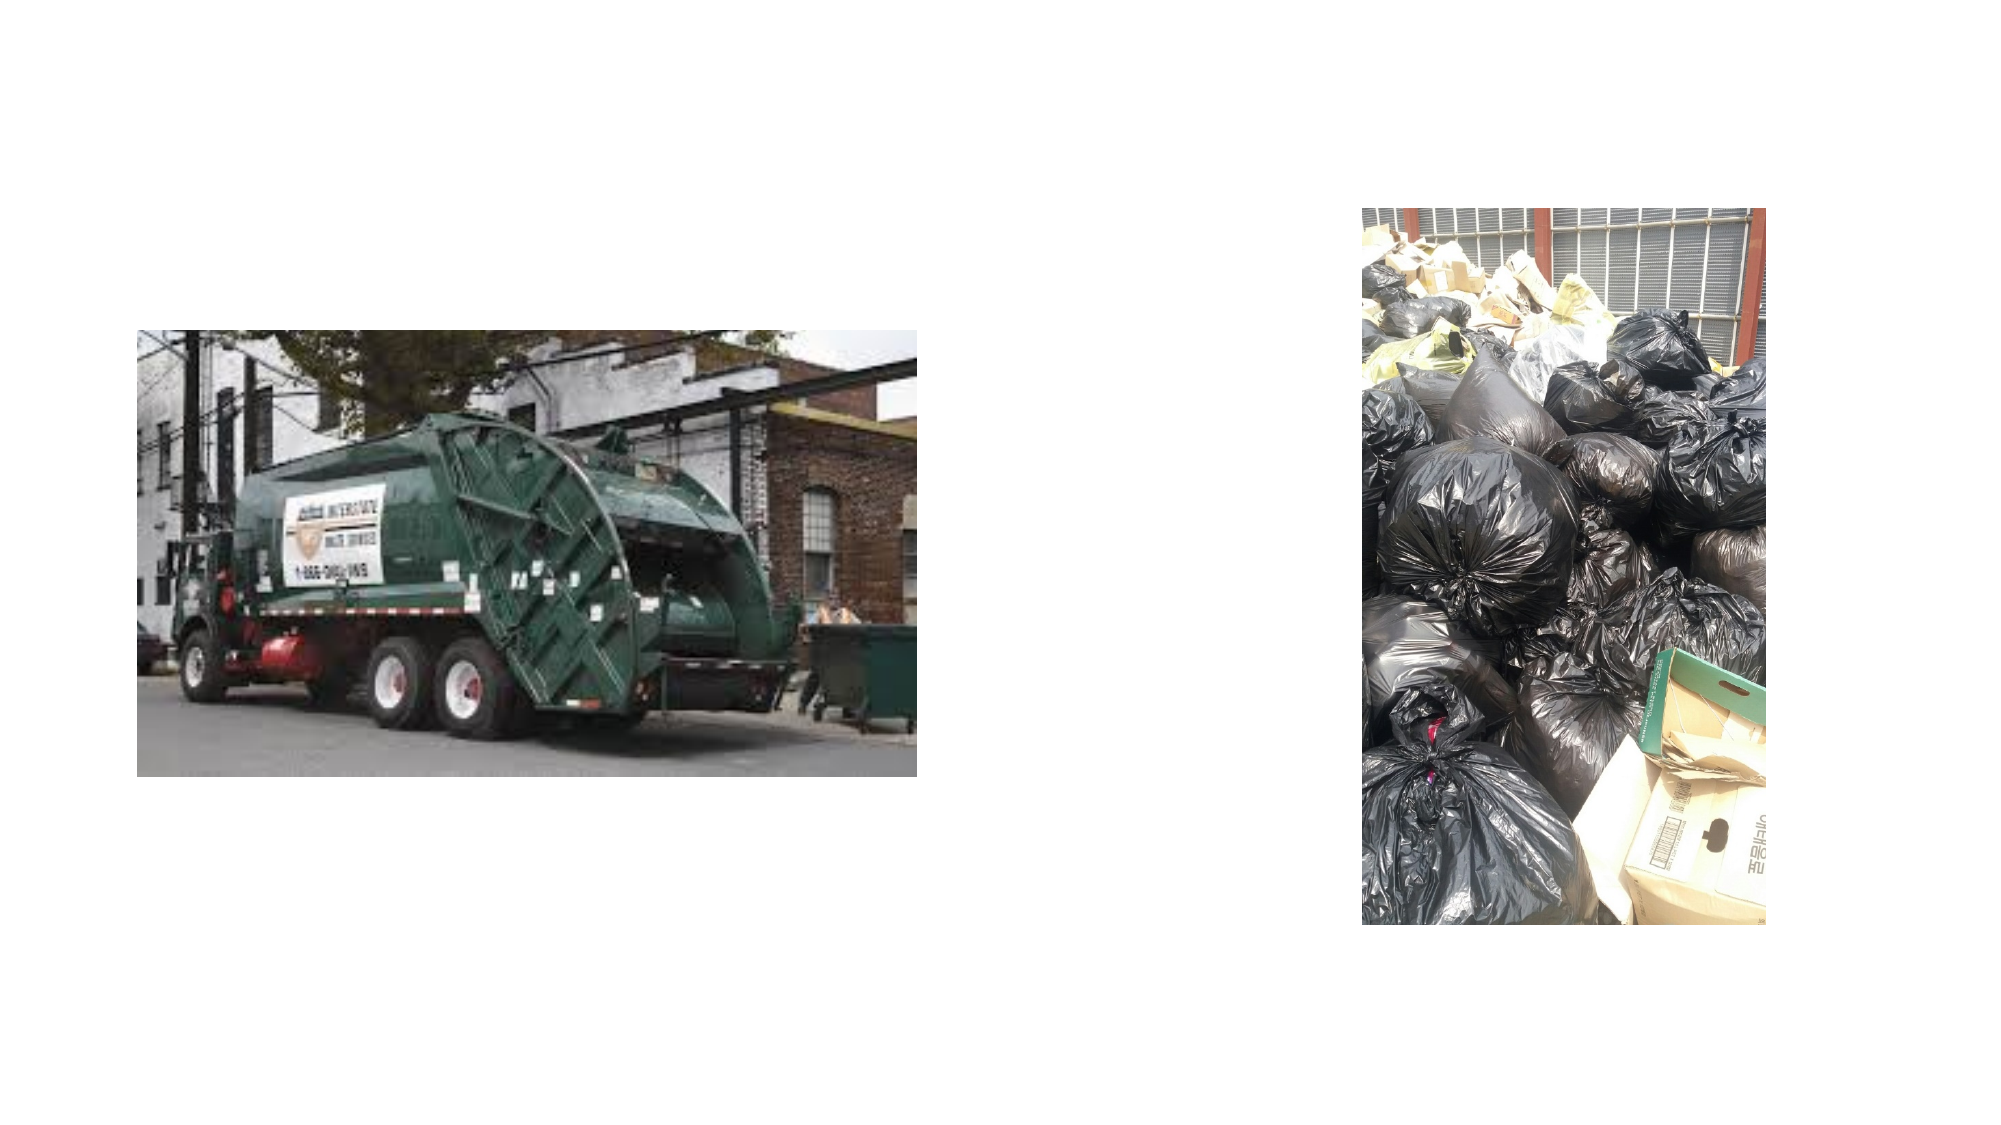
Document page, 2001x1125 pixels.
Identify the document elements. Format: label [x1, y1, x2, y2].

list [137, 330, 917, 777]
picture [1362, 208, 1766, 925]
